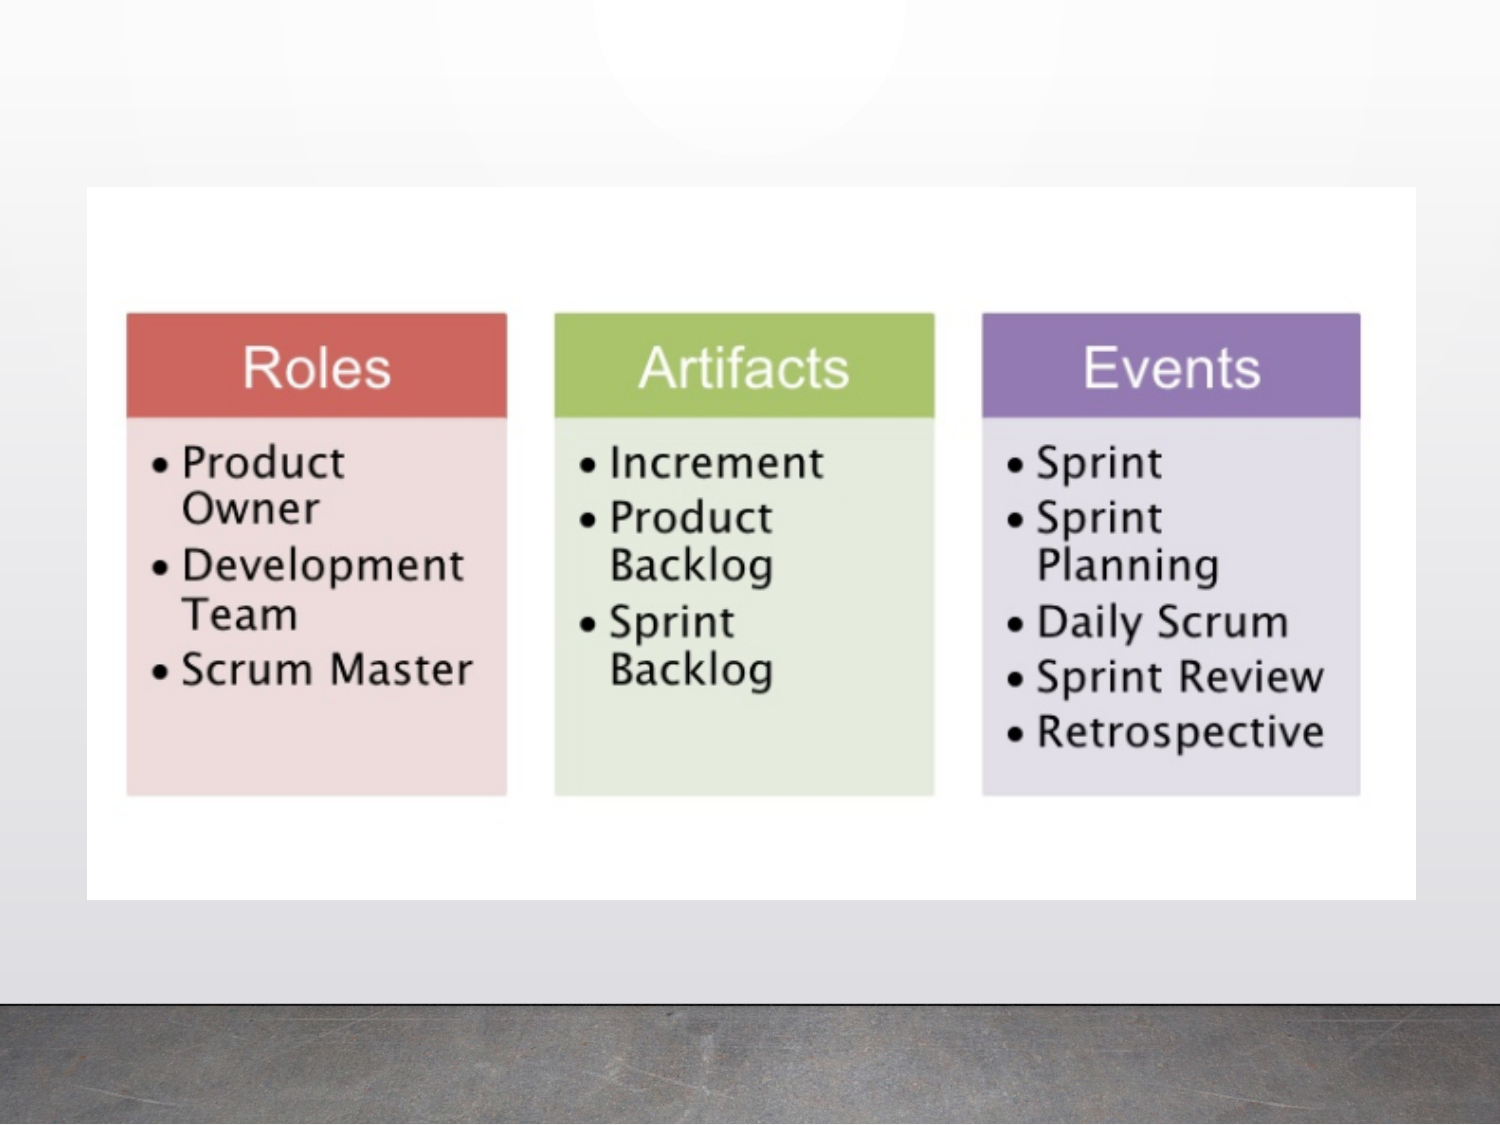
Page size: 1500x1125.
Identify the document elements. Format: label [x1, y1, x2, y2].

picture [87, 187, 1417, 901]
picture [0, 1004, 1500, 1124]
